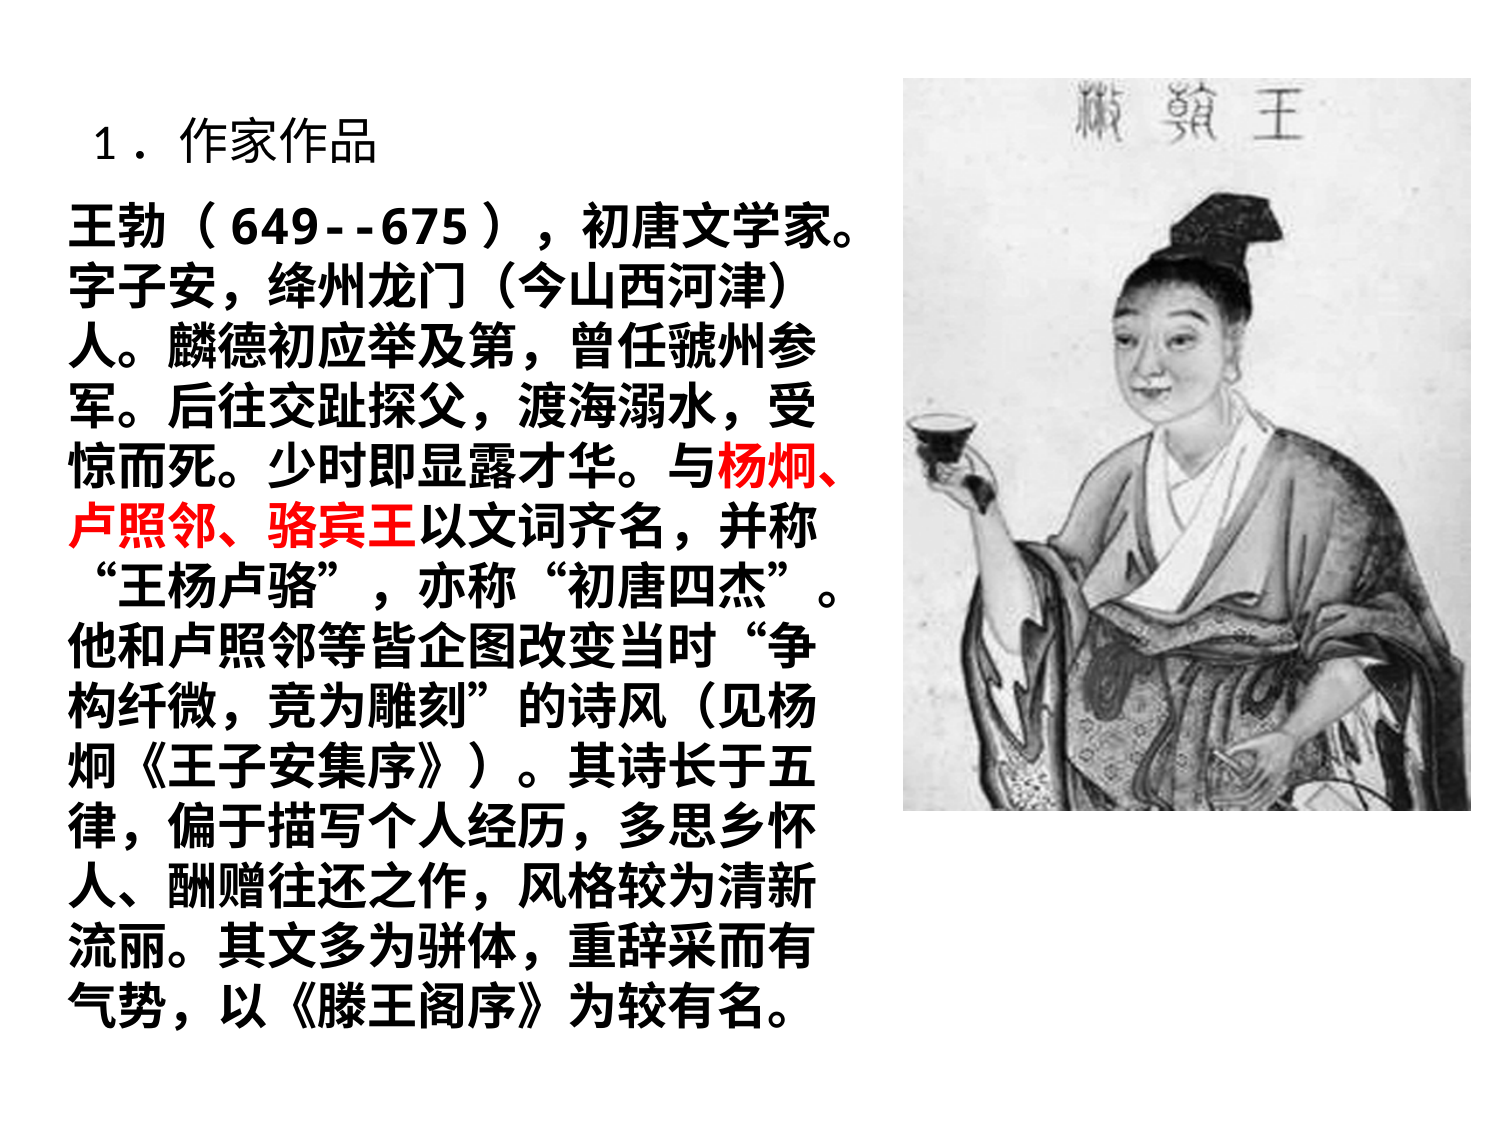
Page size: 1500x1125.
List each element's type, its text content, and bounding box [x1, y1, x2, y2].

picture [903, 77, 1471, 811]
text_box 1．作家作品 [76, 78, 901, 177]
text_box 王勃（649--675），初唐文学家。字子安，绛州龙门（今山西河津）人。麟德初应举及第，曾任虢州参军。后往交趾探父，渡海溺水，受惊而死。少时即显露才华。与杨炯、卢照邻、骆宾王以文词齐名，并称“王杨卢骆”，亦称“初唐四杰”。他和卢照邻等皆企图改变当时“争构纤微，竞为雕刻”的诗风（见杨炯《王子安集序》）。其诗长于五律，偏于描写个人经历，多思乡怀人、酬赠往还之作，风格较为清新流丽。其文多为骈体，重辞采而有气势，以《滕王阁序》为较有名。 [53, 186, 869, 1042]
